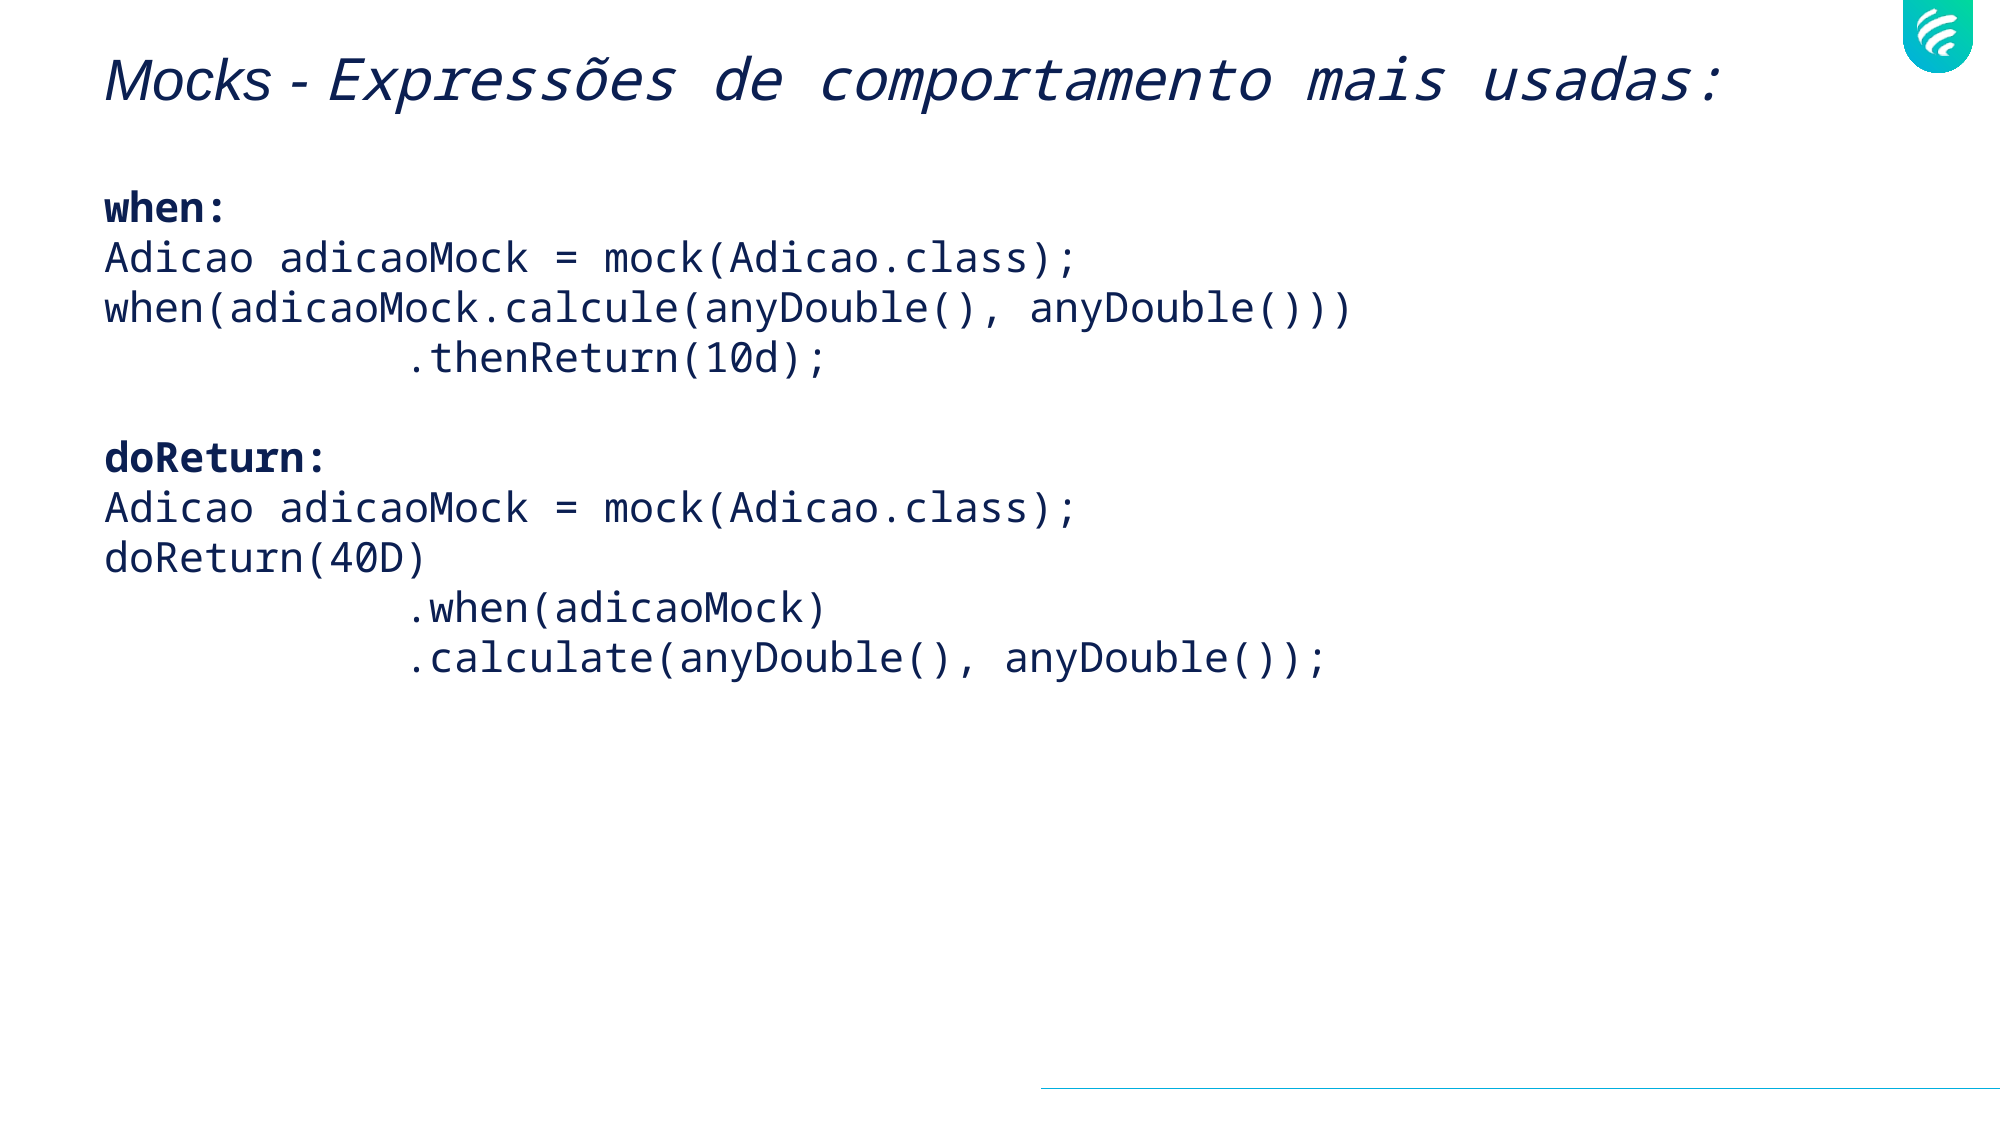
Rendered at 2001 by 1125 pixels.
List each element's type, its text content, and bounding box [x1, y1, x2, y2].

picture [1917, 8, 1959, 56]
title Mocks - Expressões de comportamento mais usadas: [89, 43, 1893, 159]
subtitle when: Adicao adicaoMock = mock(Adicao.class); when(adicaoMock.calcule(anyDouble(), anyDouble())) .thenReturn(10d); doReturn: Adicao adicaoMock = mock(Adicao.class); doReturn(40D) .when(adicaoMock) .calculate(anyDouble(), anyDouble()); [89, 173, 1893, 1050]
